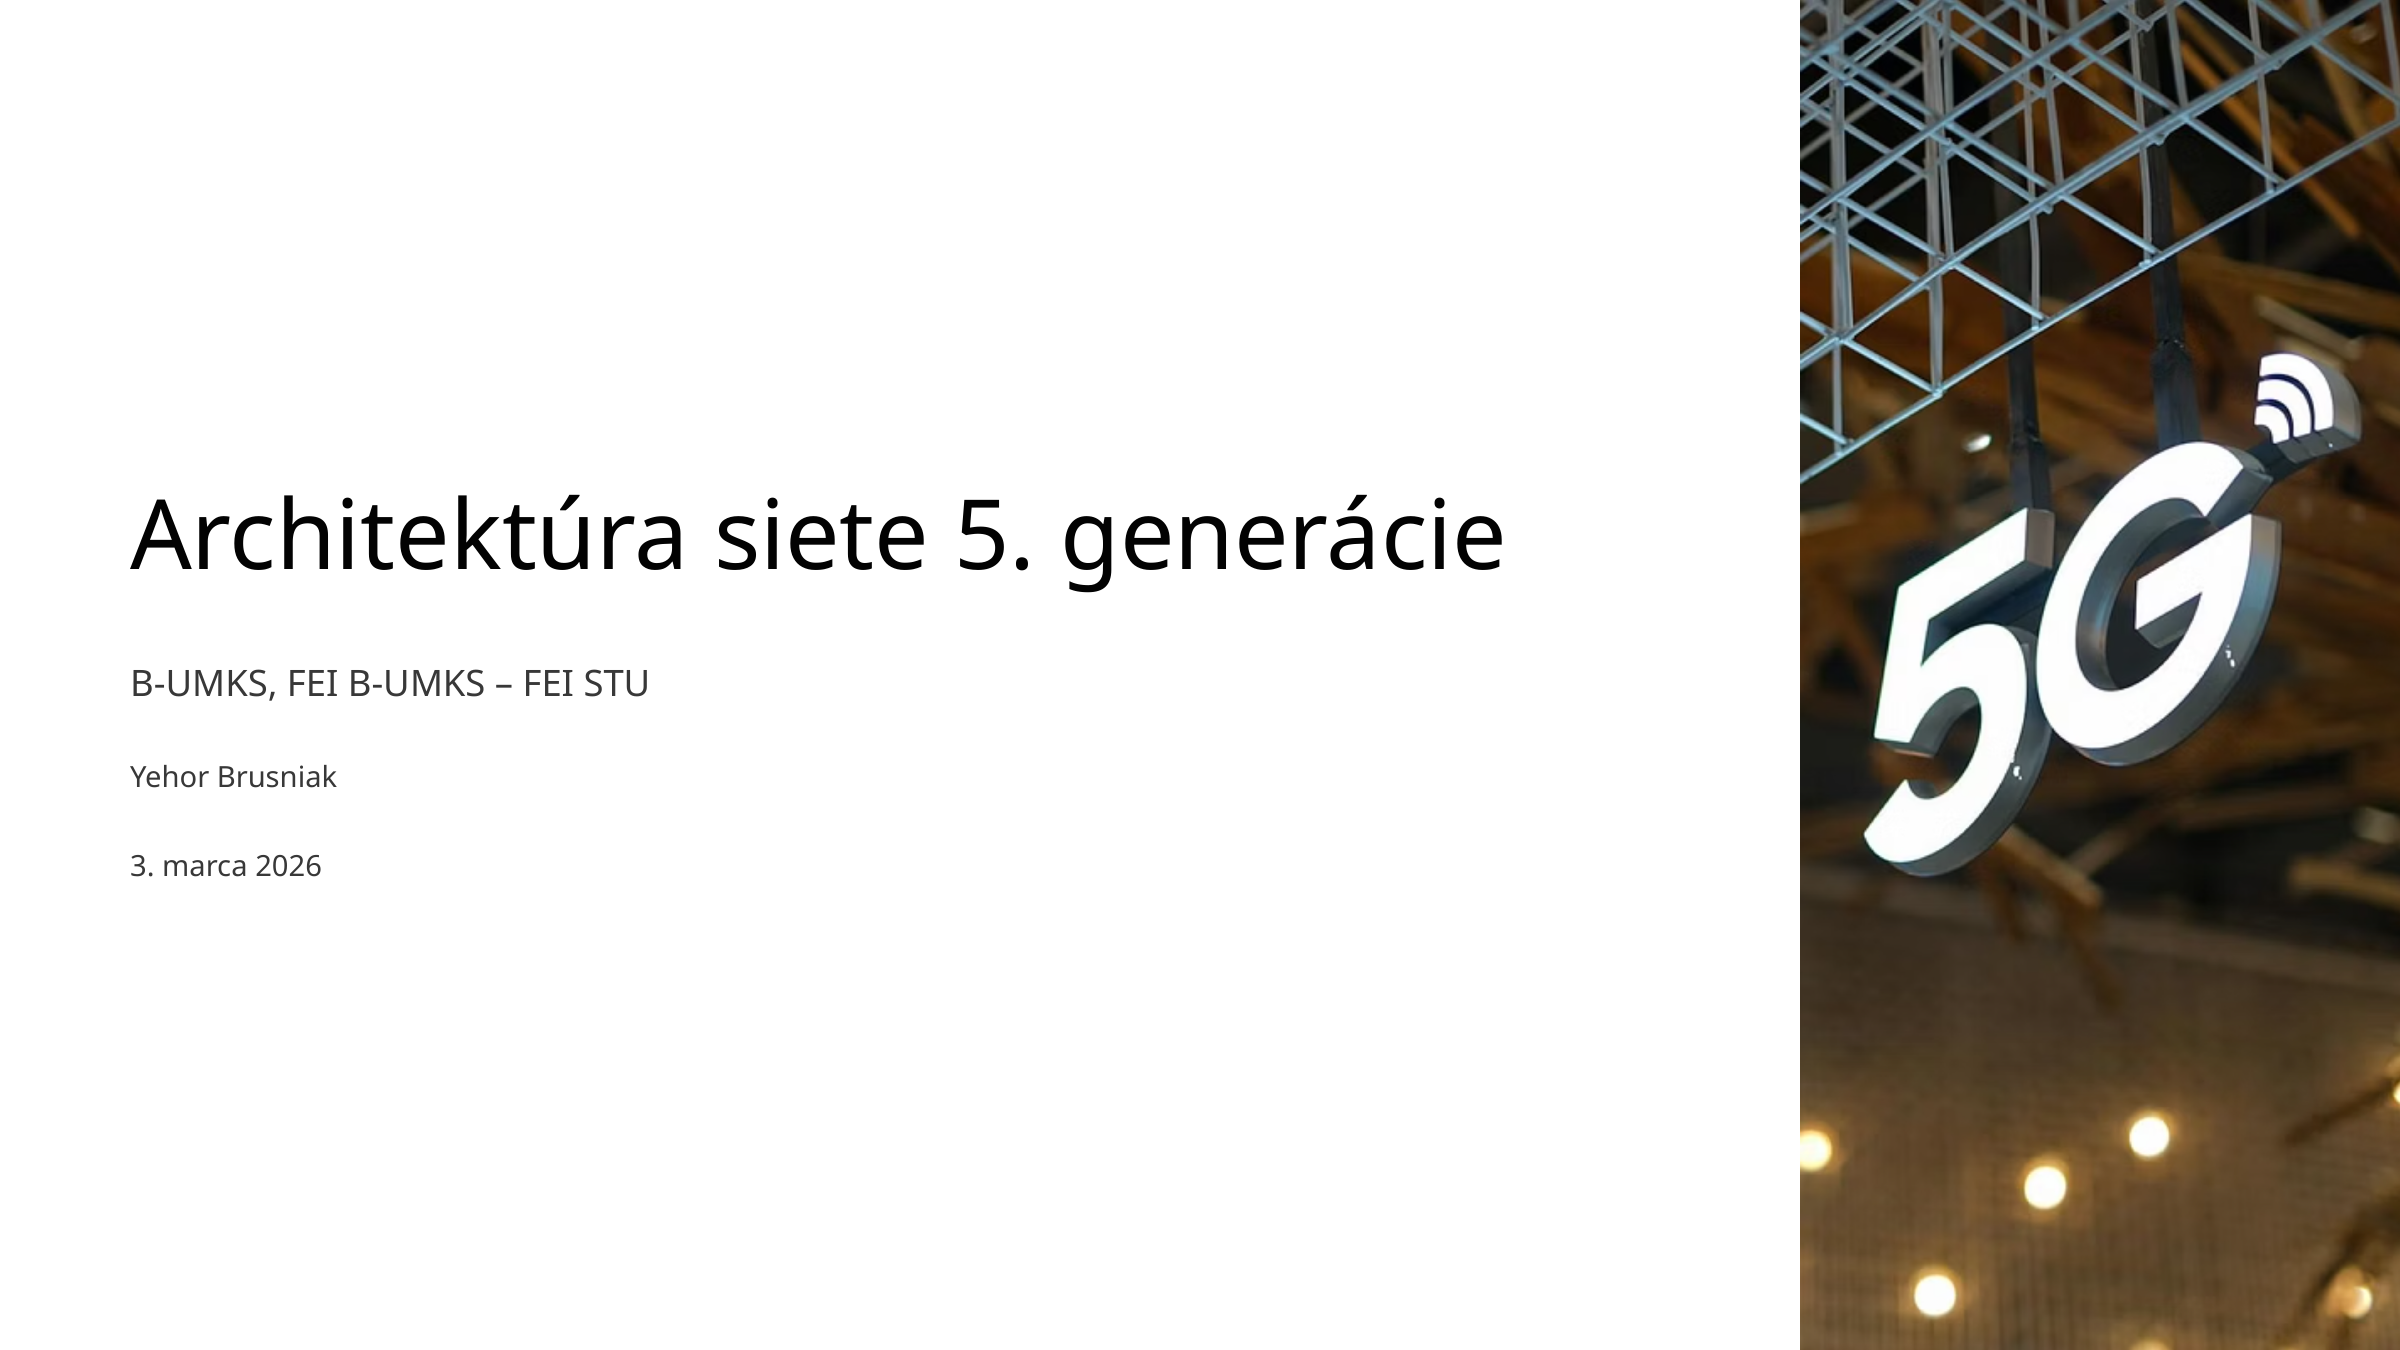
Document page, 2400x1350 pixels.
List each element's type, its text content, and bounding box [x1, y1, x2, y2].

text_box Yehor Brusniak [130, 746, 1670, 794]
text_box Architektúra siete 5. generácie [130, 466, 1453, 589]
text_box B-UMKS, FEI B-UMKS – FEI STU [130, 644, 1670, 705]
text_box 3. marca 2026 [130, 835, 1670, 884]
picture [1799, 0, 2400, 1350]
